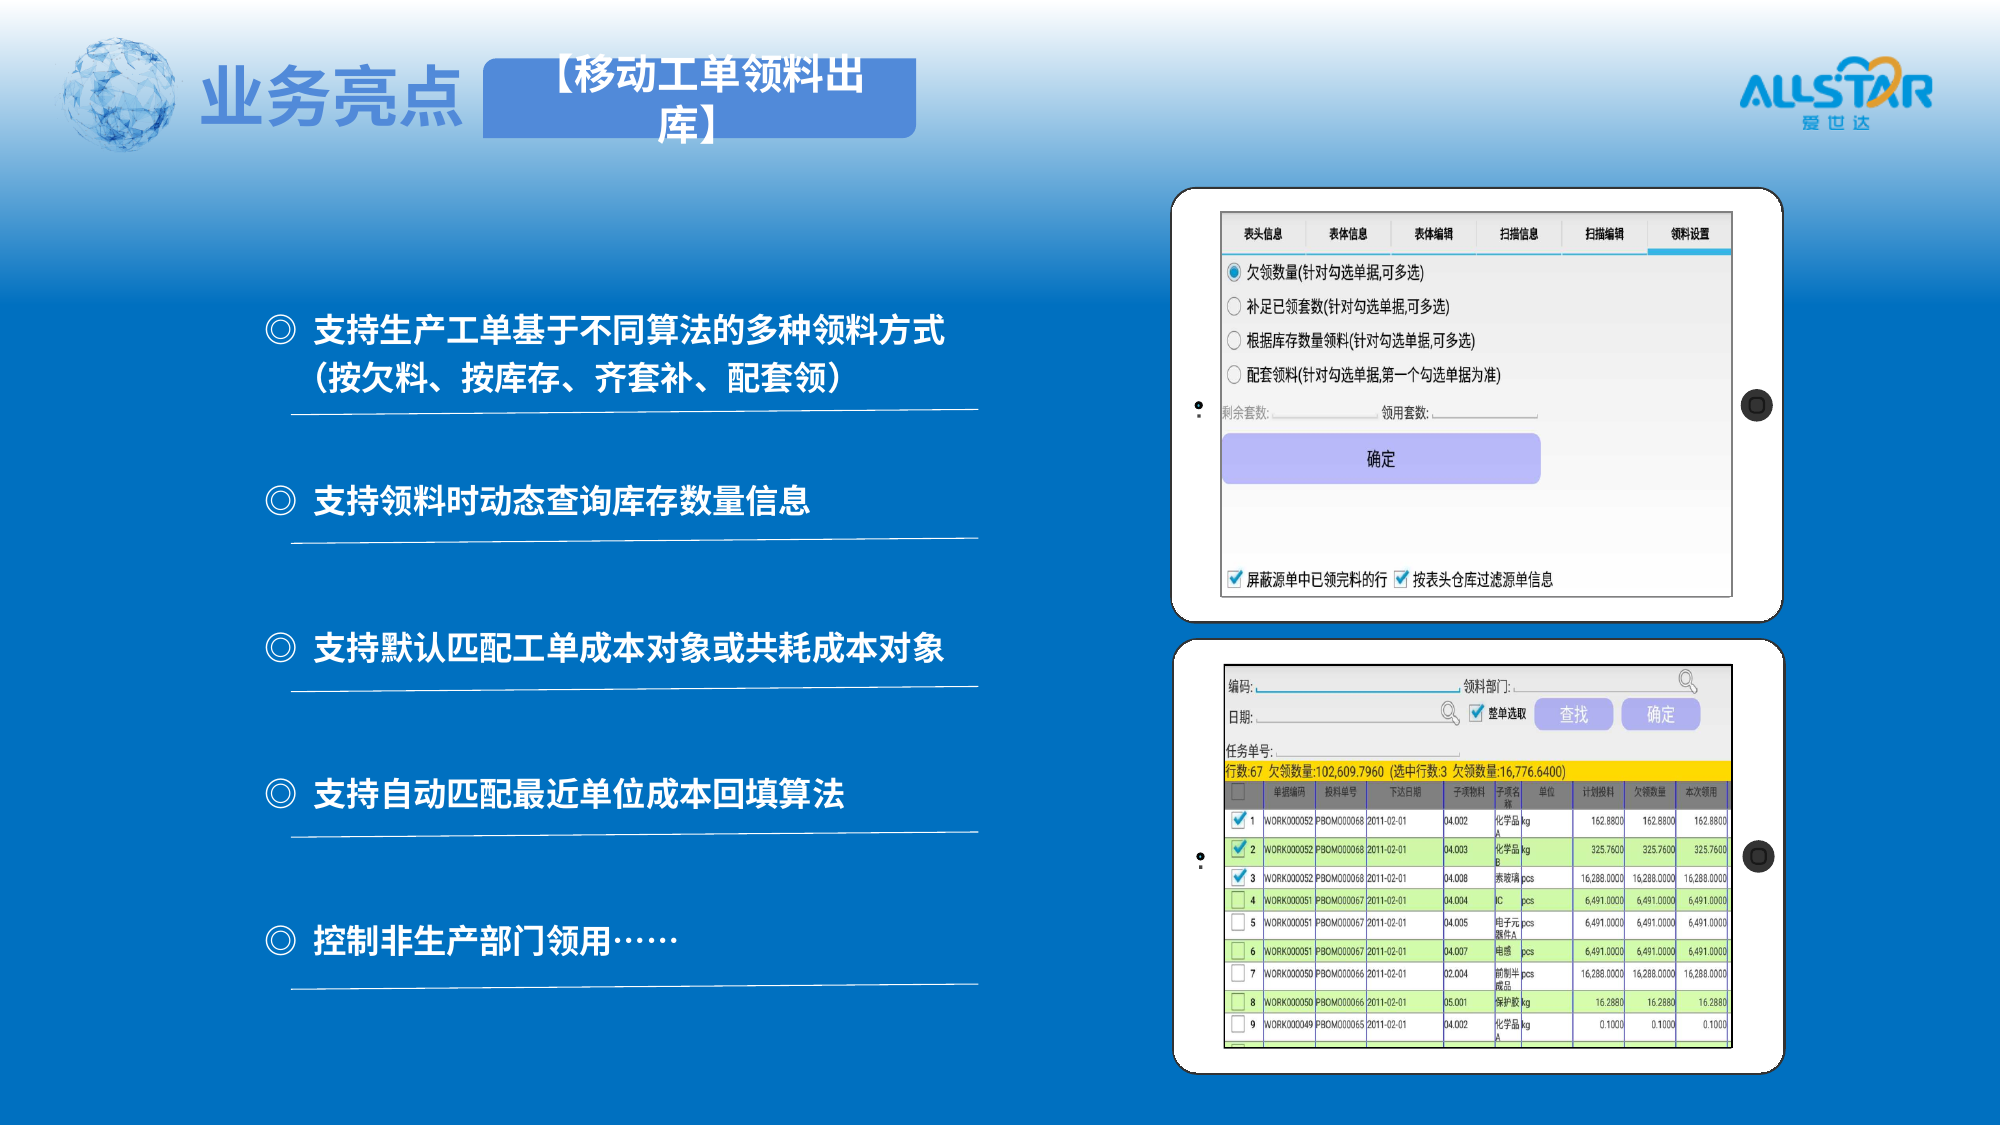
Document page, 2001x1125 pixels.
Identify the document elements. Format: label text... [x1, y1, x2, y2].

picture [1225, 665, 1732, 1047]
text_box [290, 538, 979, 544]
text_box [34, 36, 563, 153]
picture [1736, 55, 1939, 134]
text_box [1260, 596, 1698, 665]
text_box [290, 686, 979, 692]
text_box 【移动工单领料出库】 [563, 57, 918, 140]
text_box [290, 409, 979, 415]
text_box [290, 983, 979, 990]
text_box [290, 831, 979, 838]
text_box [1260, 1047, 1698, 1125]
picture [1221, 212, 1732, 596]
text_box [1258, 98, 1696, 212]
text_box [249, 301, 1062, 1037]
